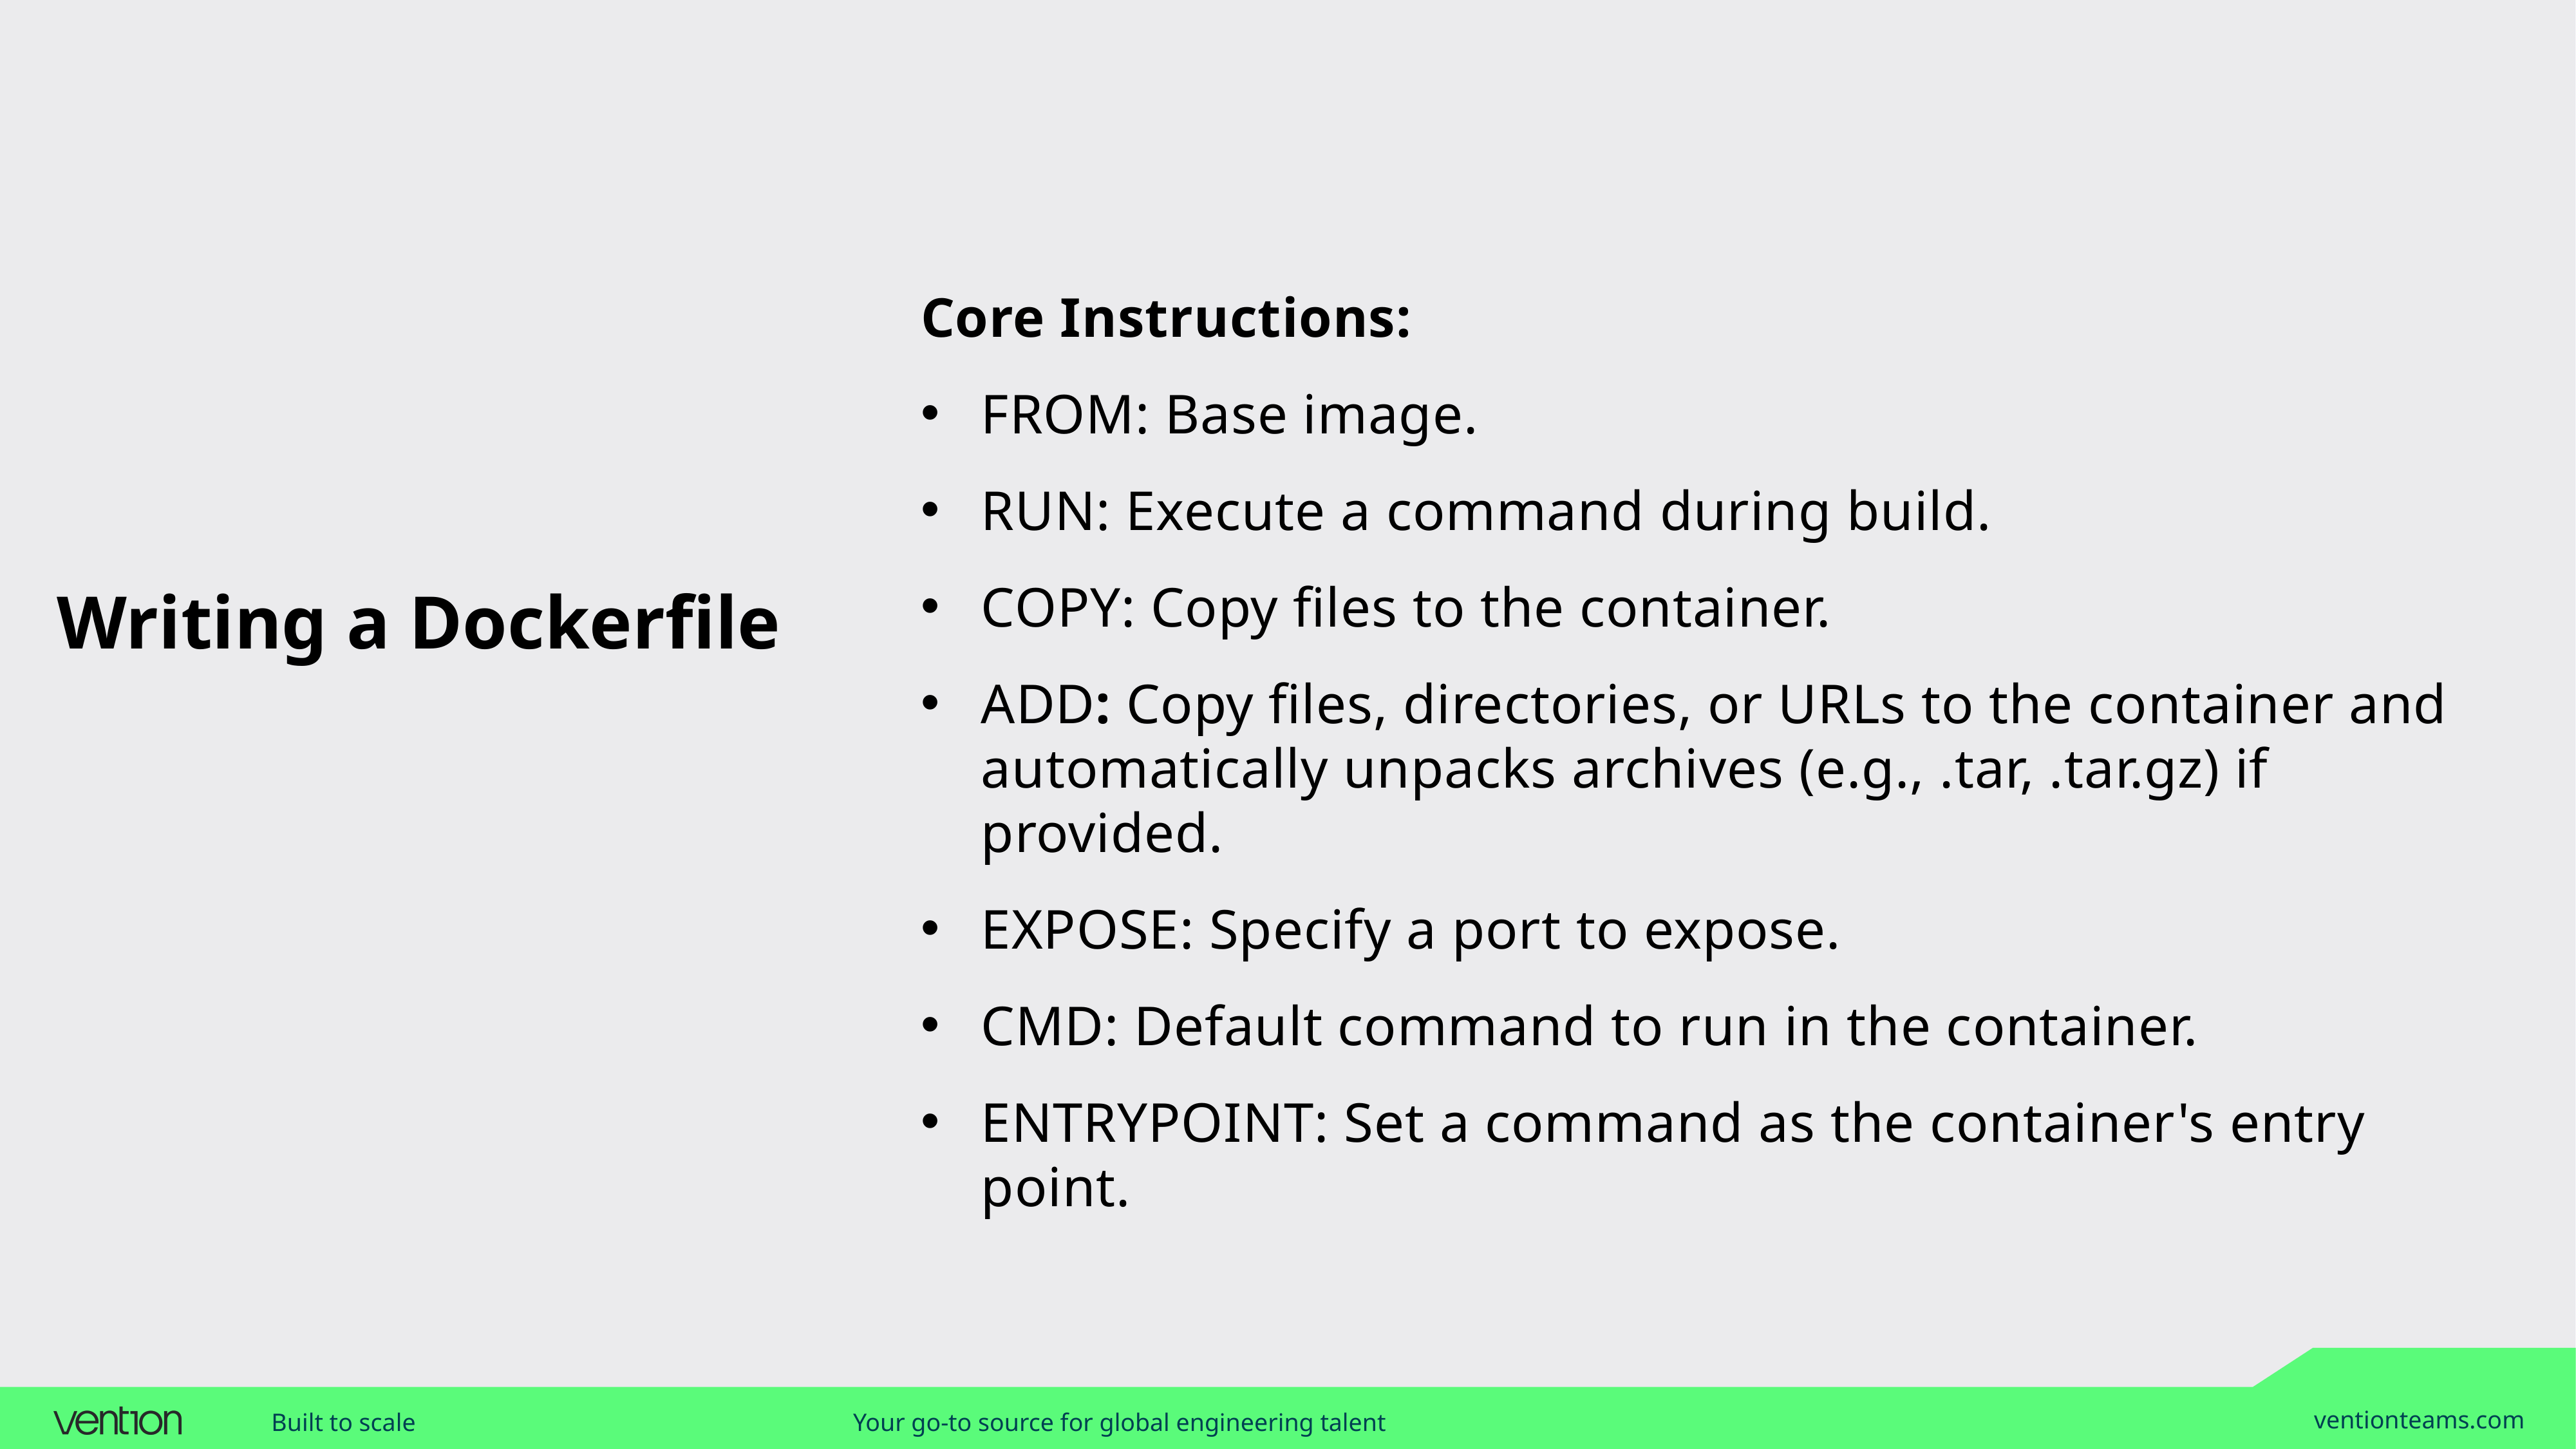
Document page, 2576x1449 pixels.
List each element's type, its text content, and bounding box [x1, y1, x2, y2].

list Core Instructions: FROM: Base image. RUN: Execute a command during build. COPY: Copy files to the container. ADD: Copy files, directories, or URLs to the container and automatically unpacks archives (e.g., .tar, .tar.gz) if provided. EXPOSE: Specify a port to expose. CMD: Default command to run in the container. ENTRYPOINT: Set a command as the container's entry point. [921, 283, 2519, 1166]
picture [53, 1406, 182, 1435]
title Writing a Dockerfile [57, 586, 815, 753]
